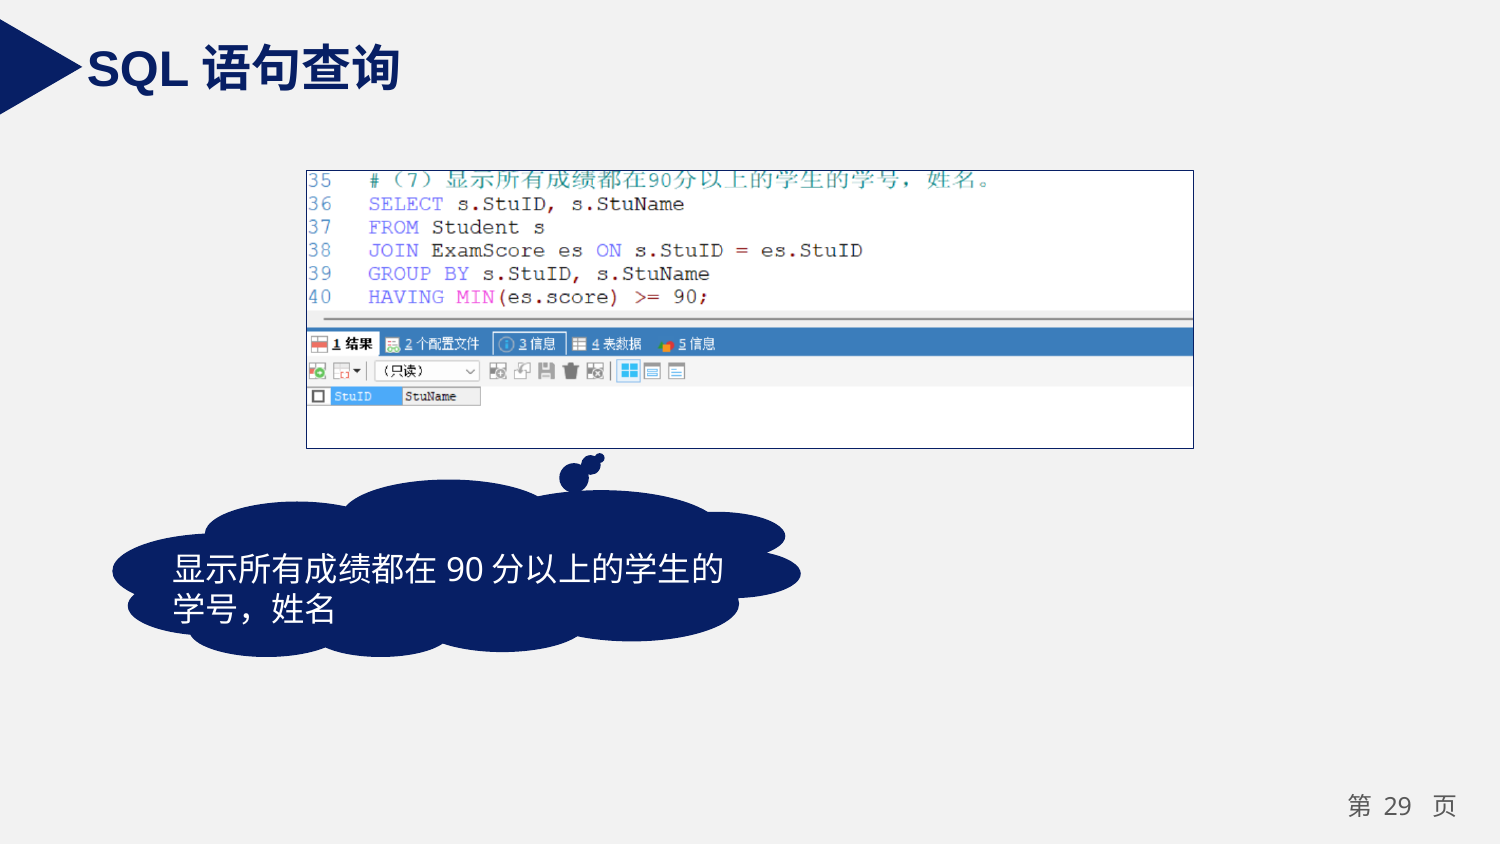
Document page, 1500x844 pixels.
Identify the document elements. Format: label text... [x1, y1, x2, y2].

picture [306, 171, 1193, 448]
text_box SQL语句查询 [71, 29, 417, 105]
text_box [112, 480, 801, 658]
text_box [0, 19, 83, 115]
